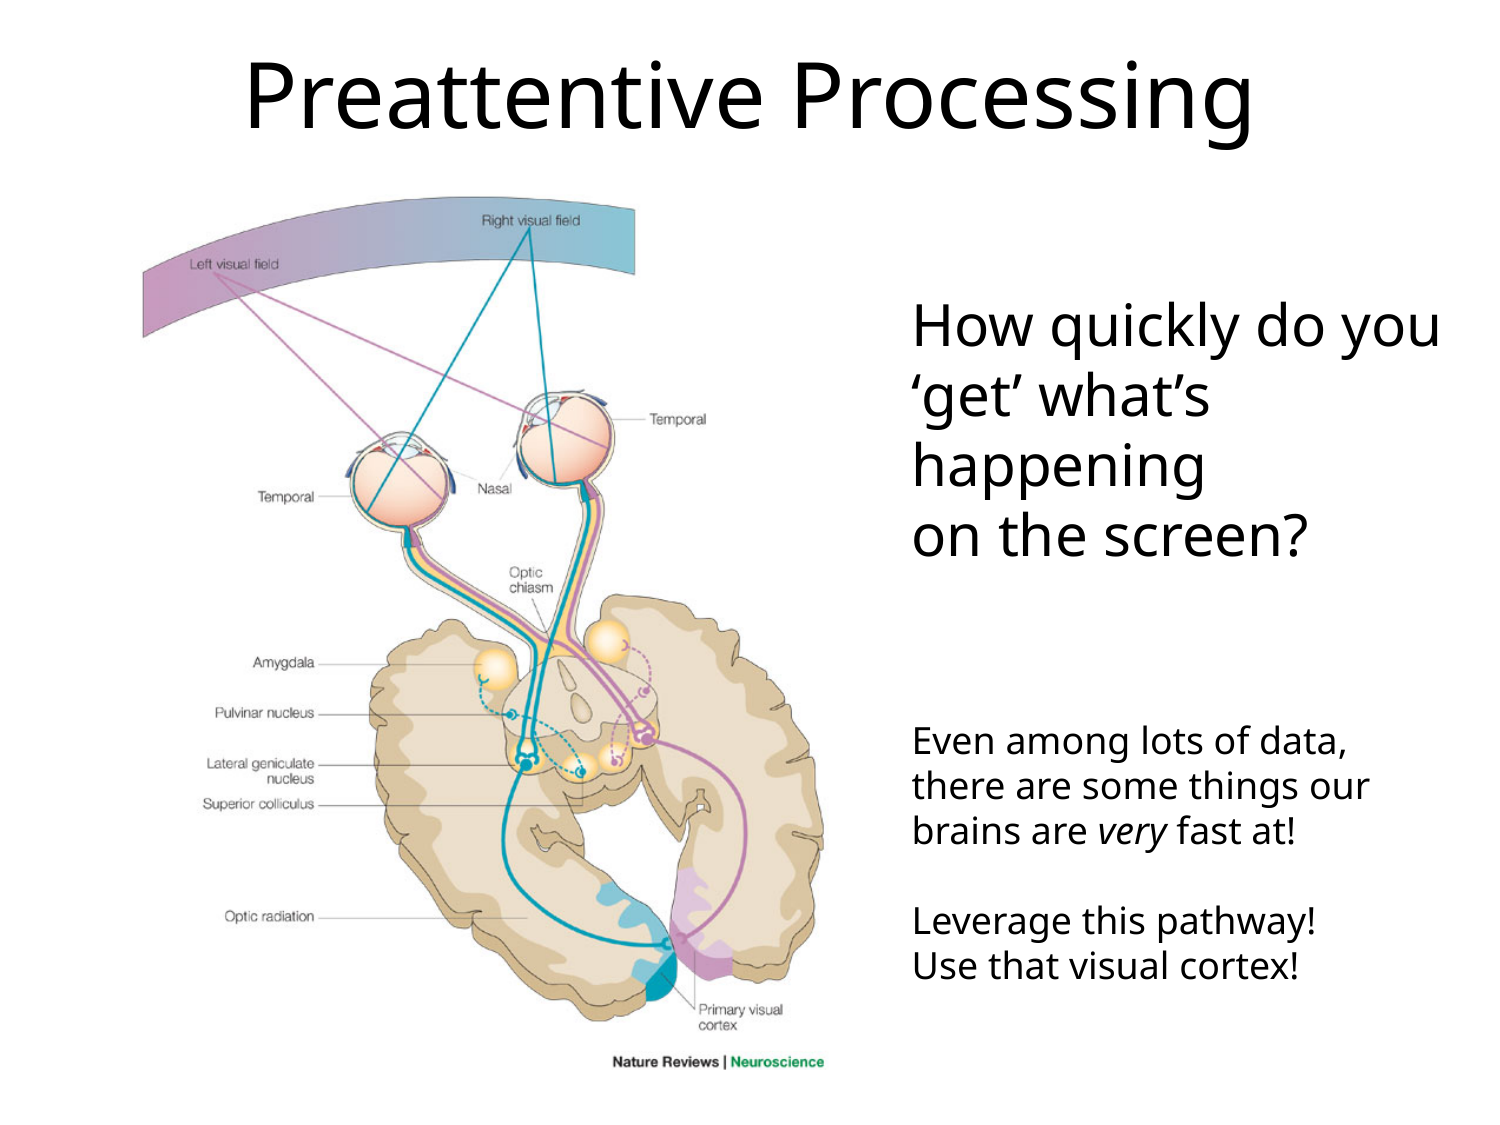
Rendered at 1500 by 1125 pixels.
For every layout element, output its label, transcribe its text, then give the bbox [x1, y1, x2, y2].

text_box Even among lots of data, there are some things our brains are very fast at! Leverage this pathway! Use that visual cortex! [896, 709, 1459, 995]
text_box How quickly do you ‘get’ what’s happening on the screen? [896, 281, 1500, 576]
picture [131, 185, 838, 1079]
title Preattentive Processing [75, 0, 1425, 186]
